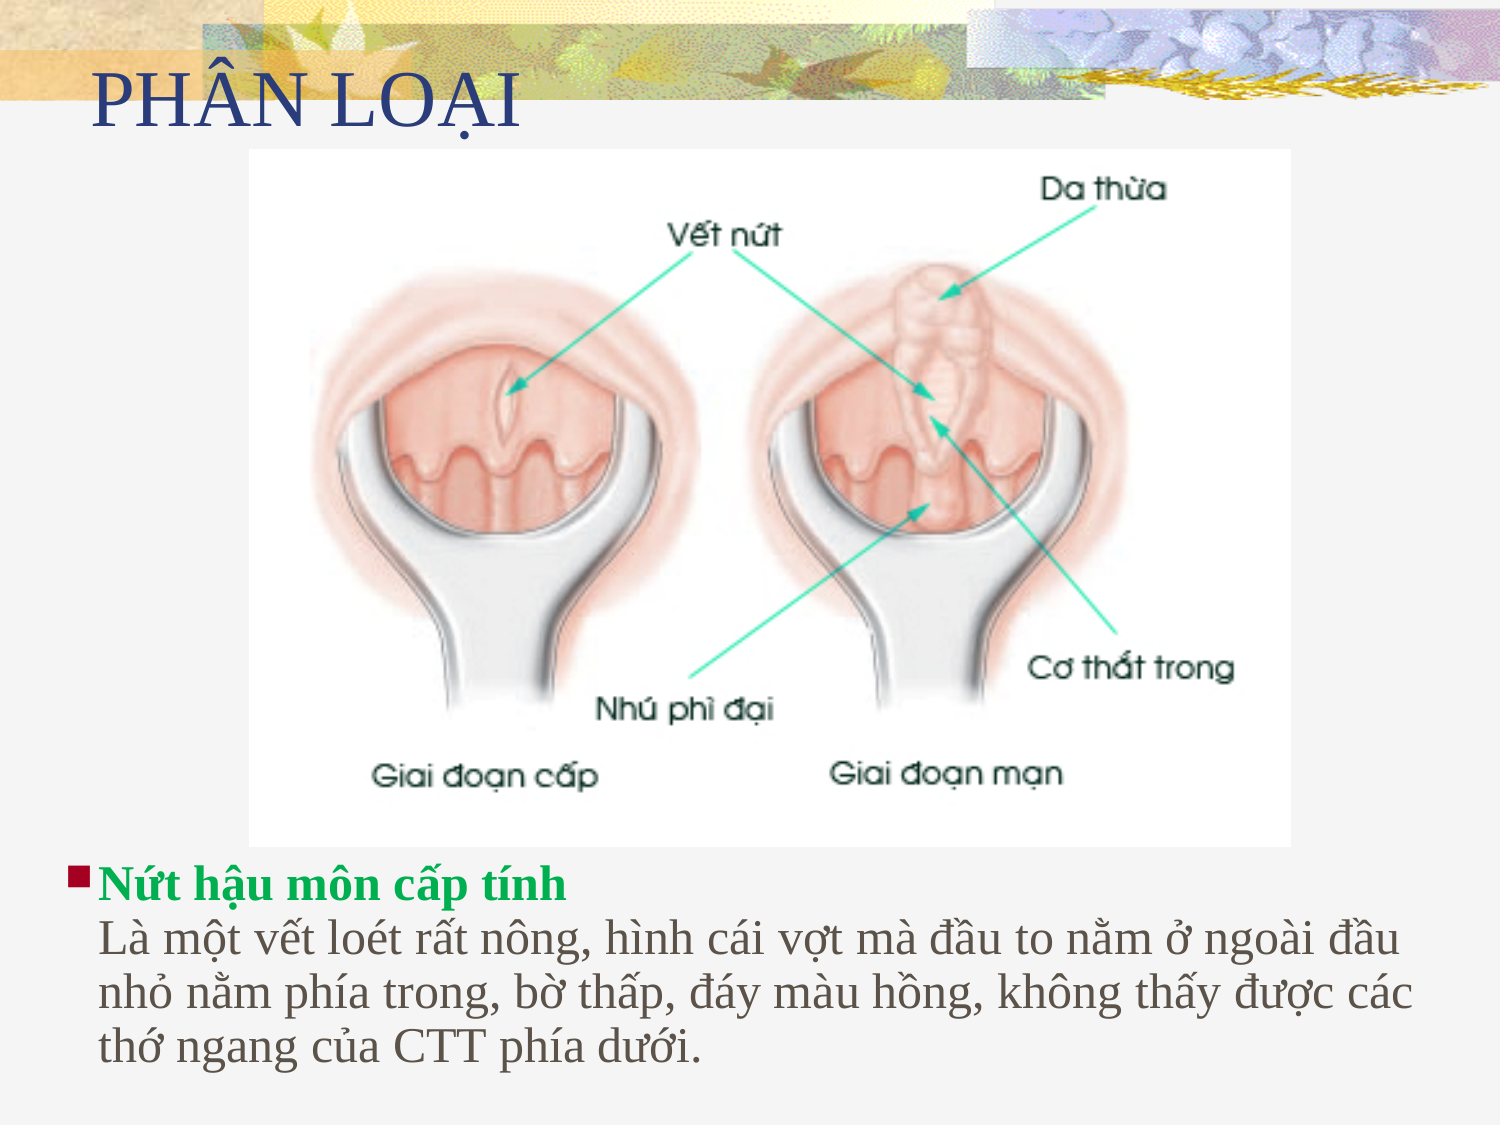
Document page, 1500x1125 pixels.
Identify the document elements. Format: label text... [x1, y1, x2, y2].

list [249, 149, 1292, 847]
title PHÂN LOẠI [74, 37, 1351, 151]
picture [0, 0, 1500, 100]
list Nứt hậu môn cấp tính Là một vết loét rất nông, hình cái vợt mà đầu to nằm ở ngoài đầu nhỏ nằm phía trong, bờ thấp, đáy màu hồng, không thấy được các thớ ngang của CTT phía dưới. [49, 849, 1451, 1088]
